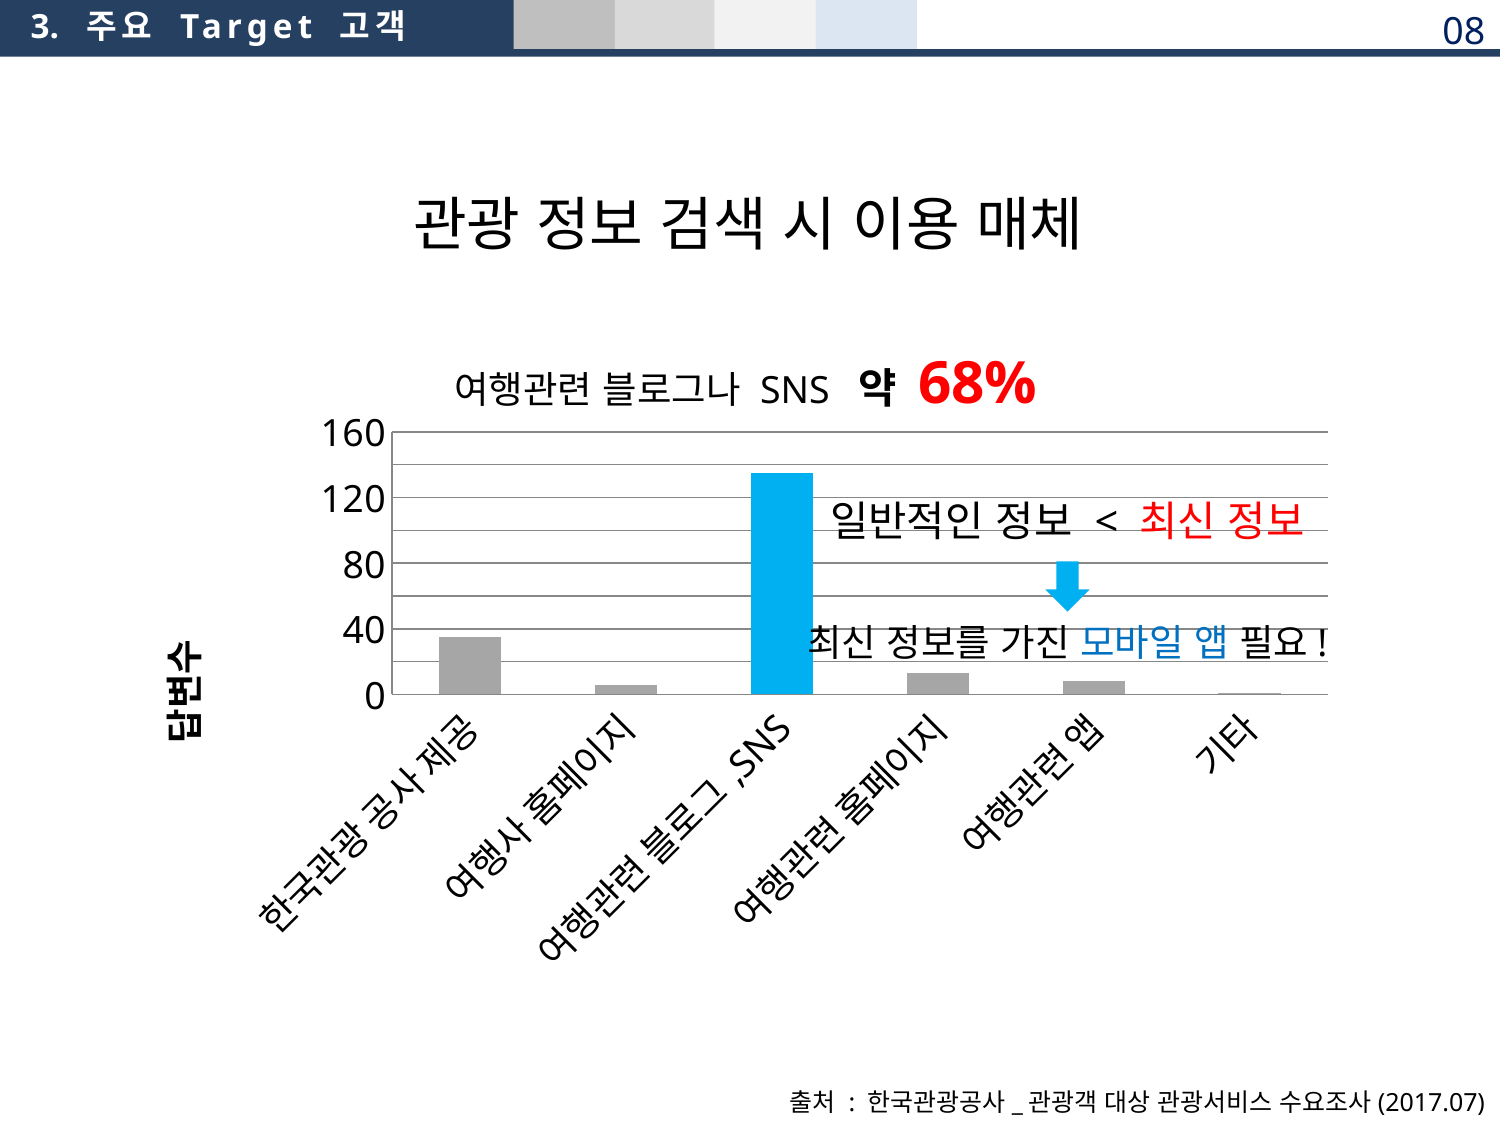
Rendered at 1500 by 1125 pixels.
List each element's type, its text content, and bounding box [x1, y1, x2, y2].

chart [116, 393, 1353, 990]
text_box 여행관련 블로그나 SNS 약 68% [439, 337, 1053, 392]
text_box 08 [1249, 0, 1500, 60]
title 관광 정보 검색 시 이용 매체 [162, 174, 1334, 270]
text_box 출처 : 한국관광공사_관광객 대상 관광서비스 수요조사(2017.07) [774, 1079, 1500, 1125]
text_box 3. 주요 Target 고객 [0, 0, 516, 53]
